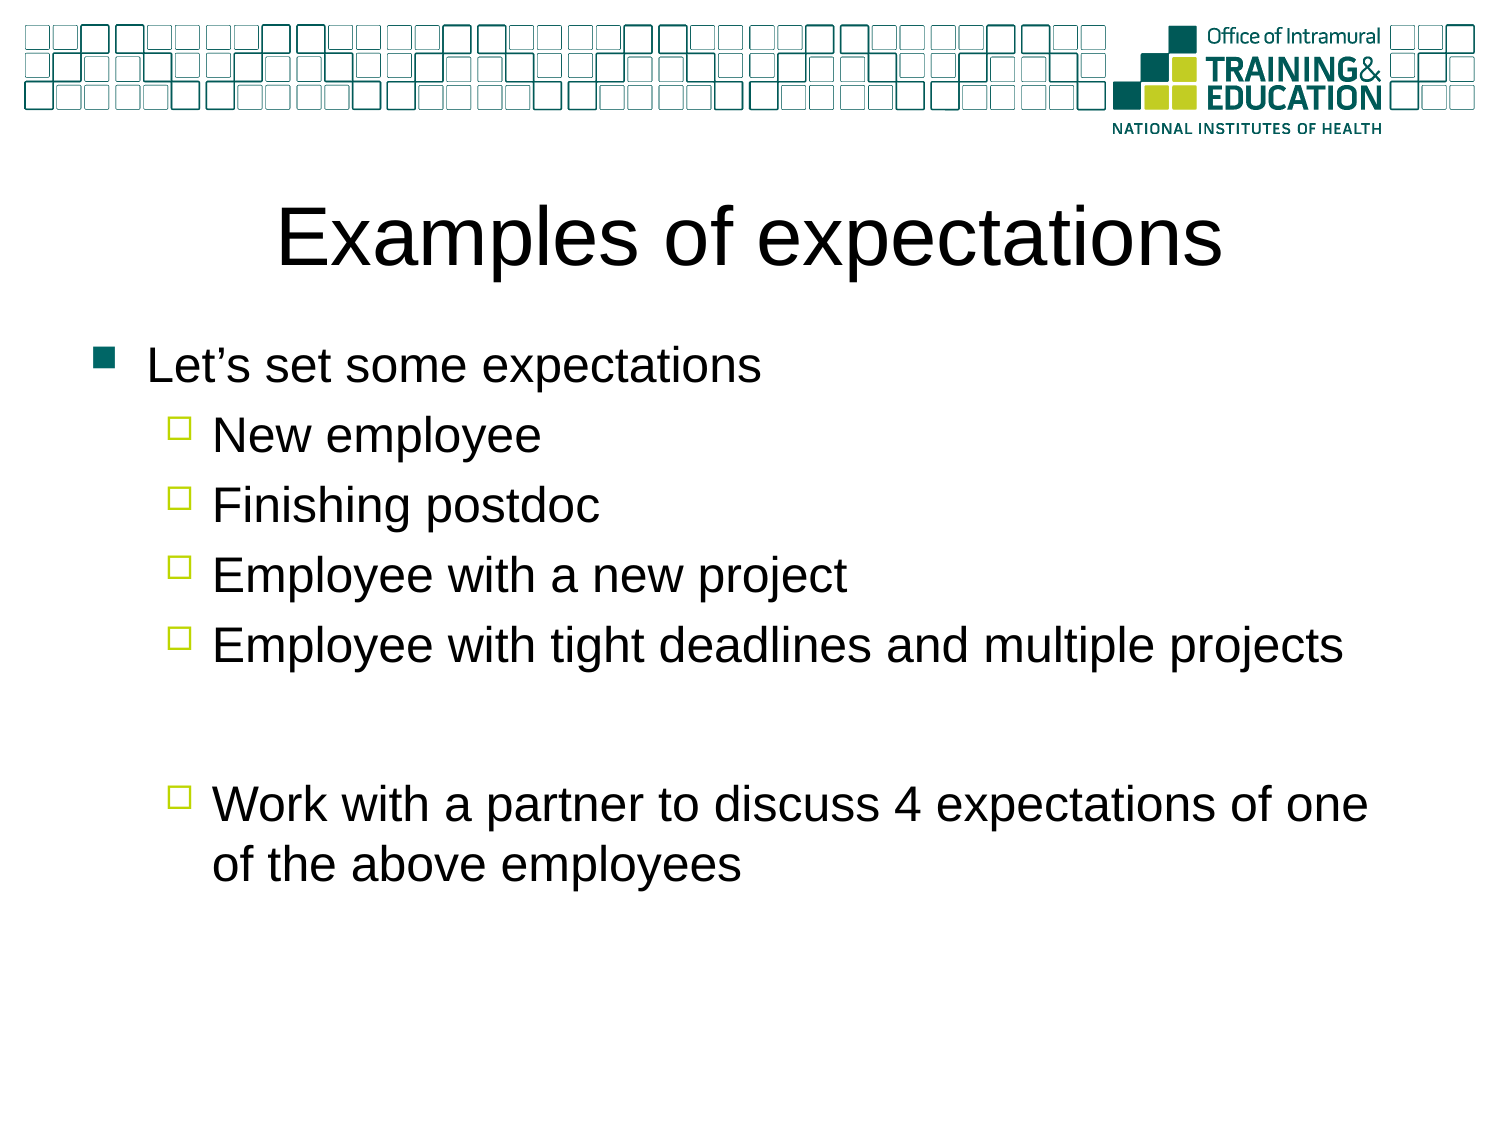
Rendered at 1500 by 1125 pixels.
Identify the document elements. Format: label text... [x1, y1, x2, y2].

title Examples of expectations [75, 174, 1425, 324]
list Let’s set some expectations New employee Finishing postdoc Employee with a new project Employee with tight deadlines and multiple projects Work with a partner to discuss 4 expectations of one of the above employees [75, 324, 1425, 963]
picture [24, 24, 1475, 134]
